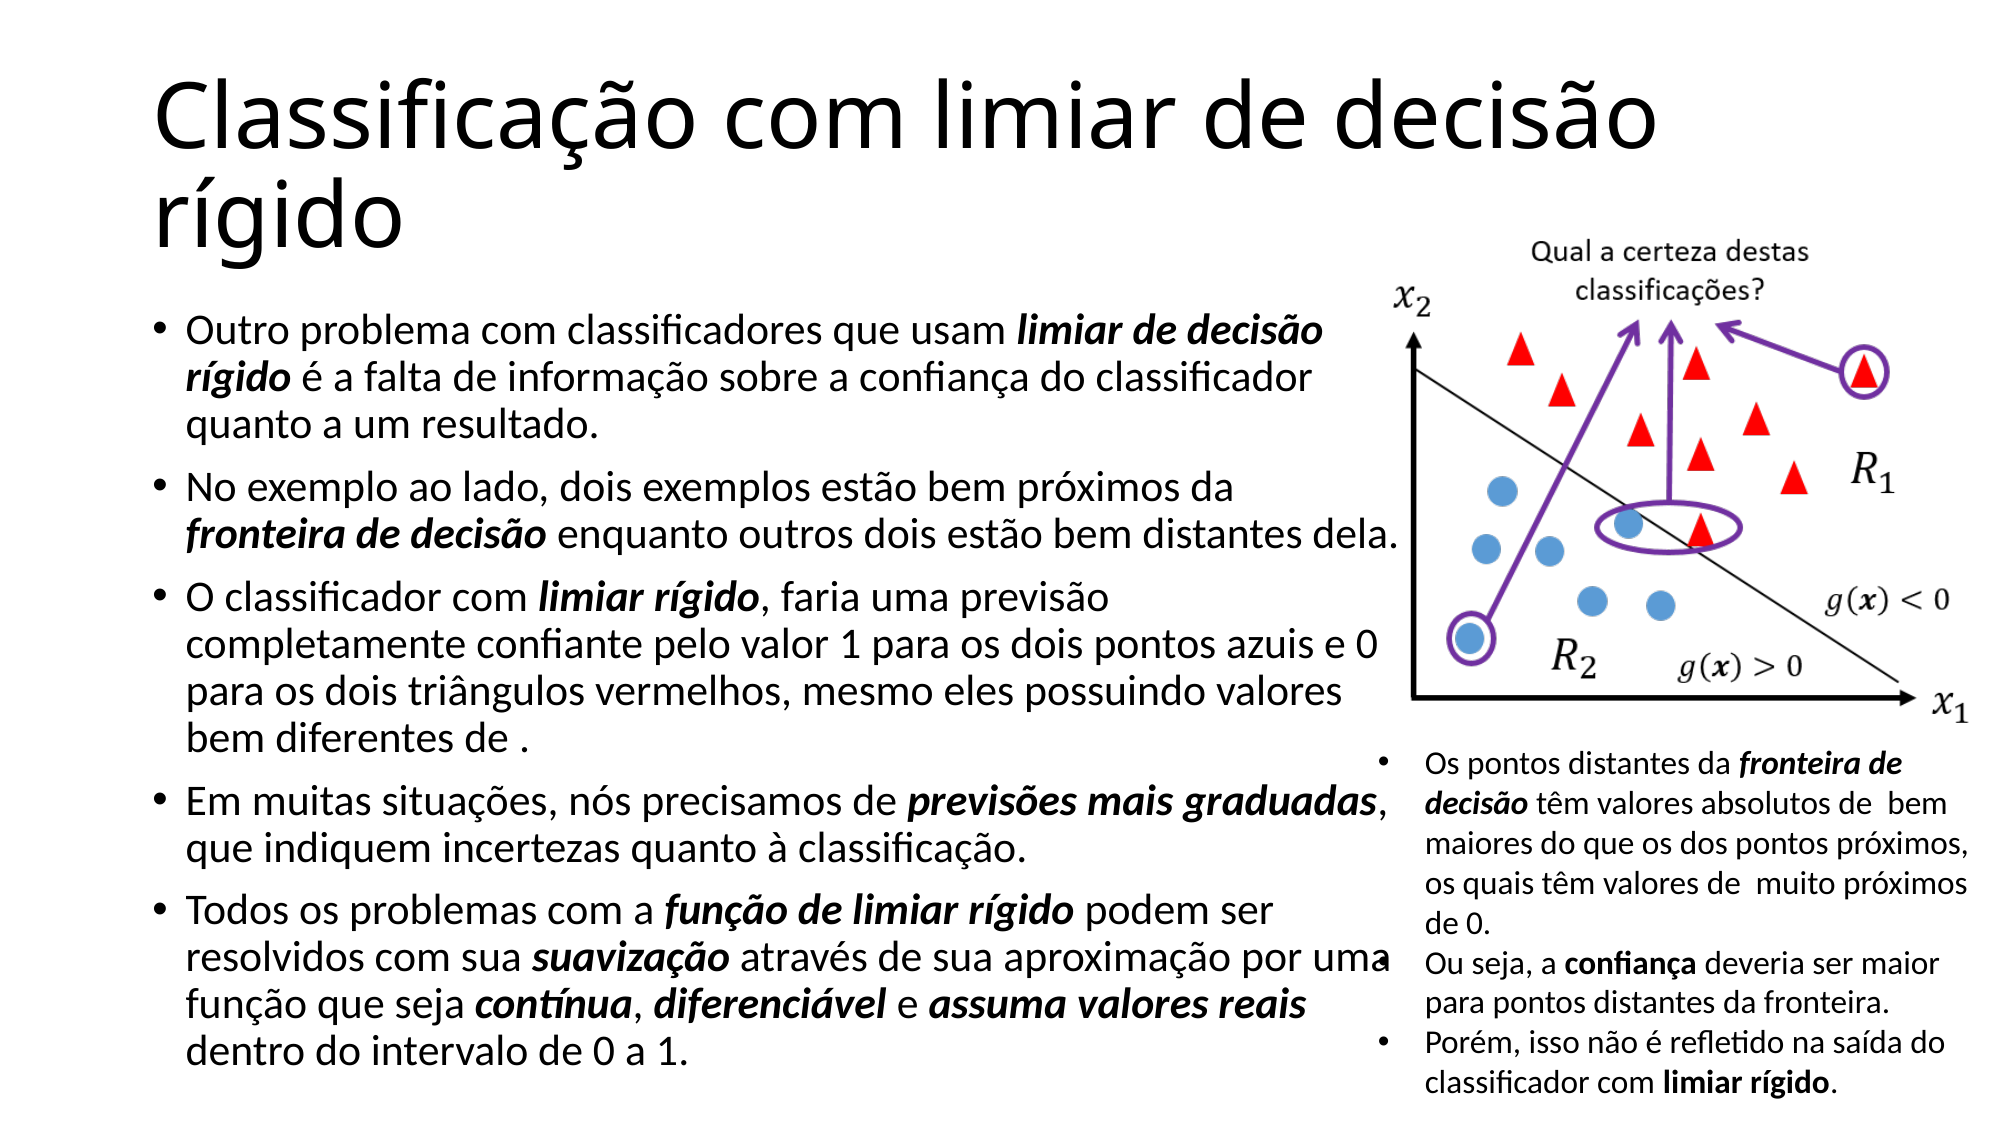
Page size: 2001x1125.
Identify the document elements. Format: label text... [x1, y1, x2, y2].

picture [1388, 233, 1970, 734]
title Classificação com limiar de decisão rígido [137, 59, 1863, 278]
